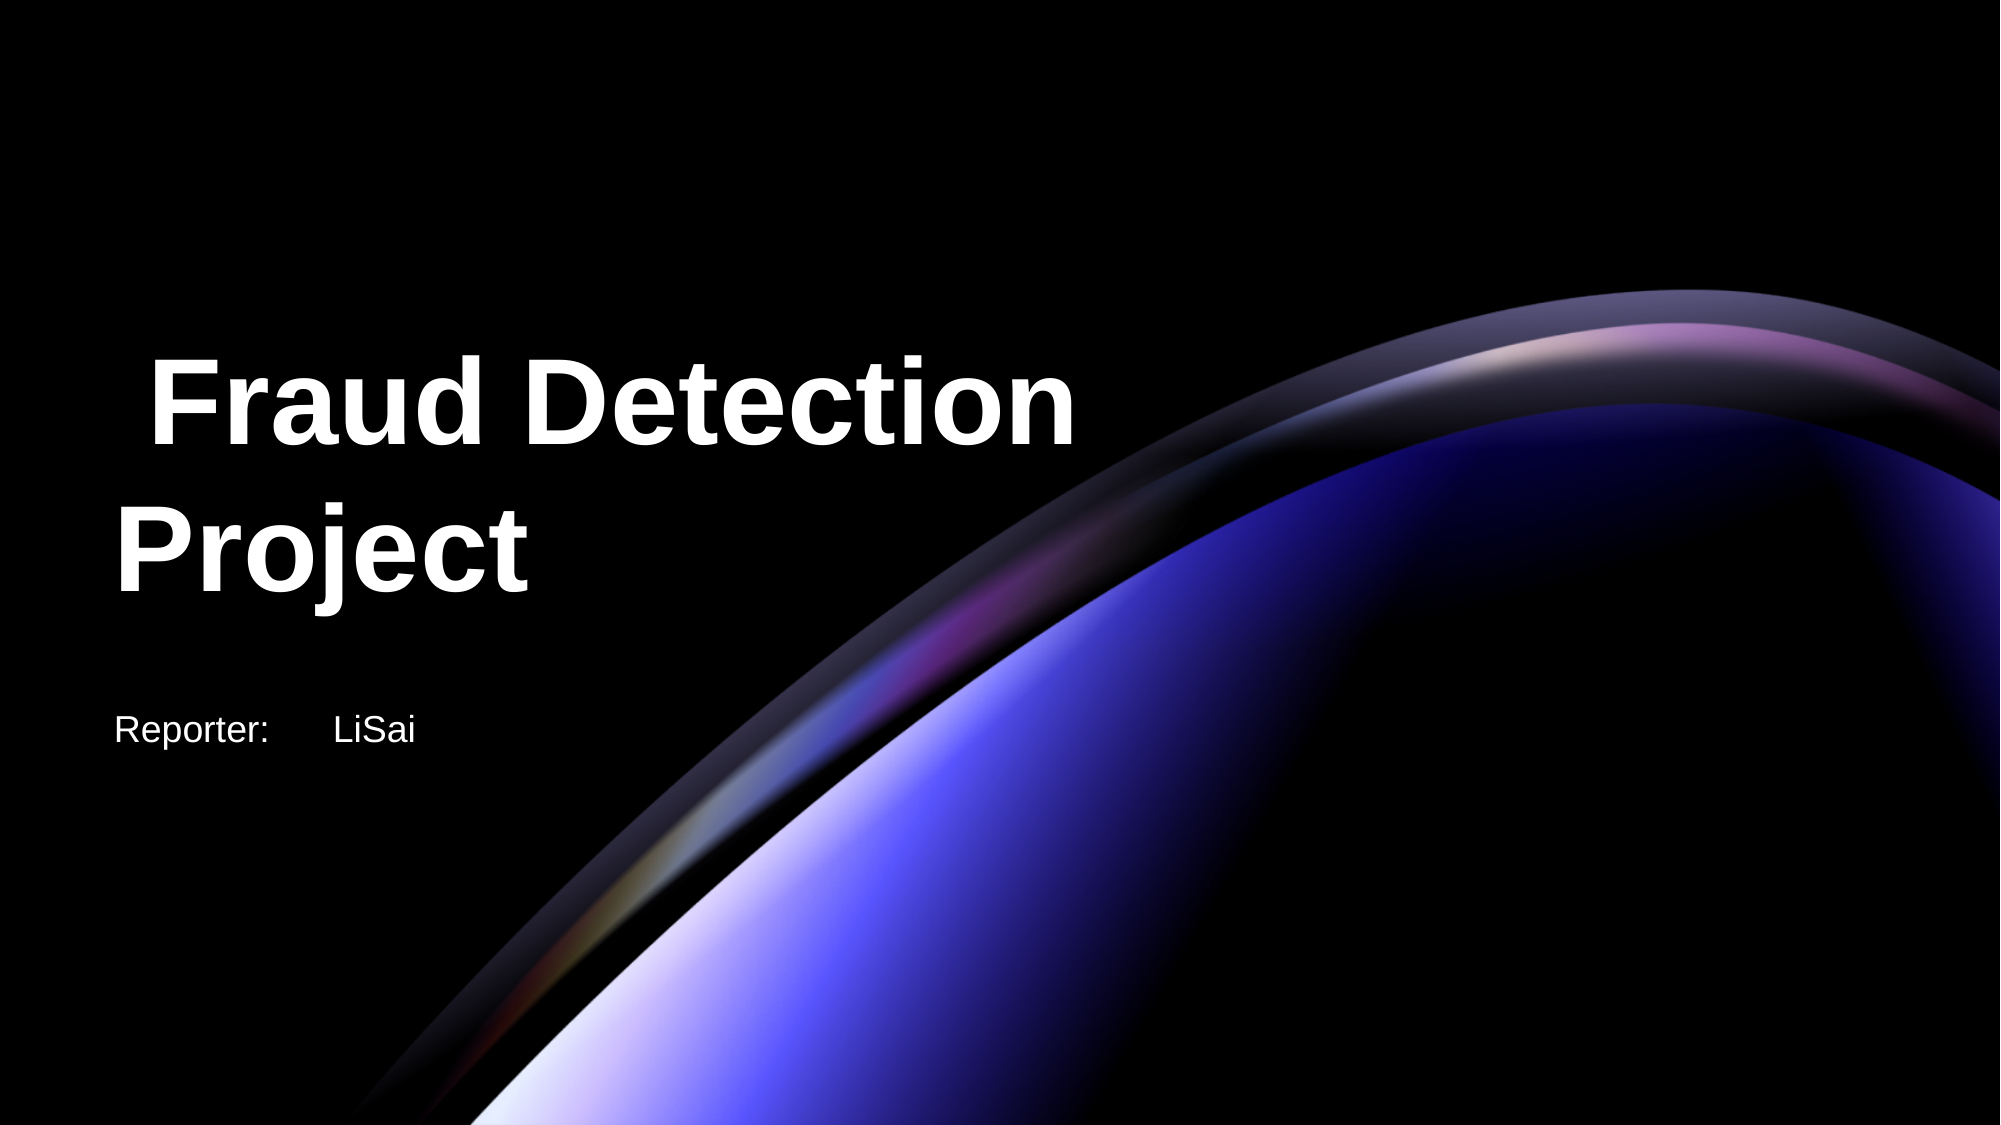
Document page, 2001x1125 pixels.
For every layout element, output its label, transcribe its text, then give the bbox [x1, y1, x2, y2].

picture [232, 285, 2000, 1125]
title Fraud Detection Project [113, 320, 1114, 616]
list Reporter: ㅤLiSaiㅤㅤㅤㅤㅤㅤㅤㅤㅤ [113, 686, 757, 769]
